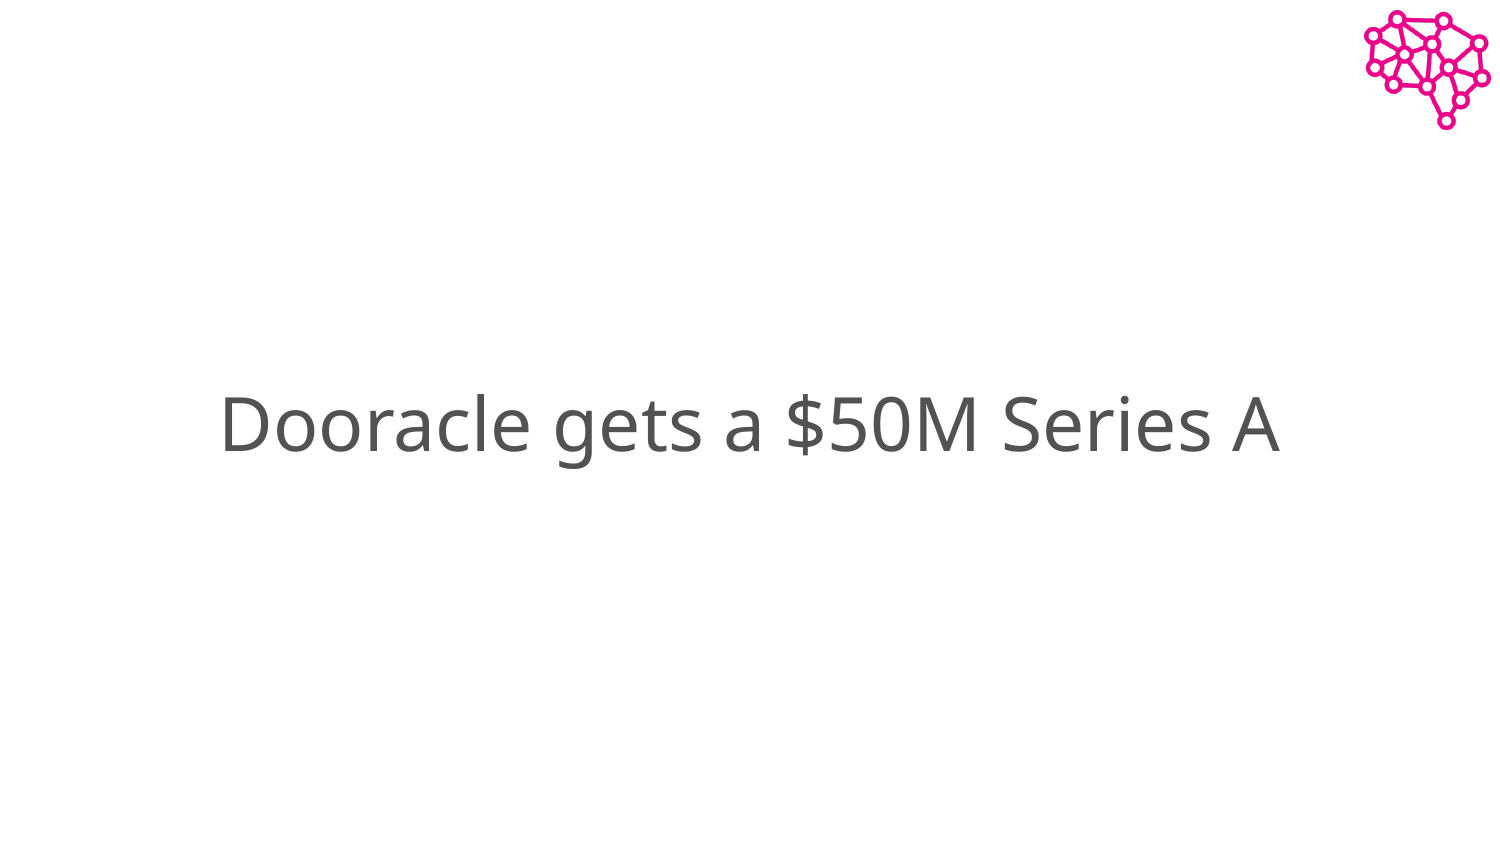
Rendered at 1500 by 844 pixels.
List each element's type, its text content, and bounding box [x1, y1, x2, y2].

title Dooracle gets a $50M Series A [51, 352, 1449, 491]
picture [1364, 10, 1491, 130]
